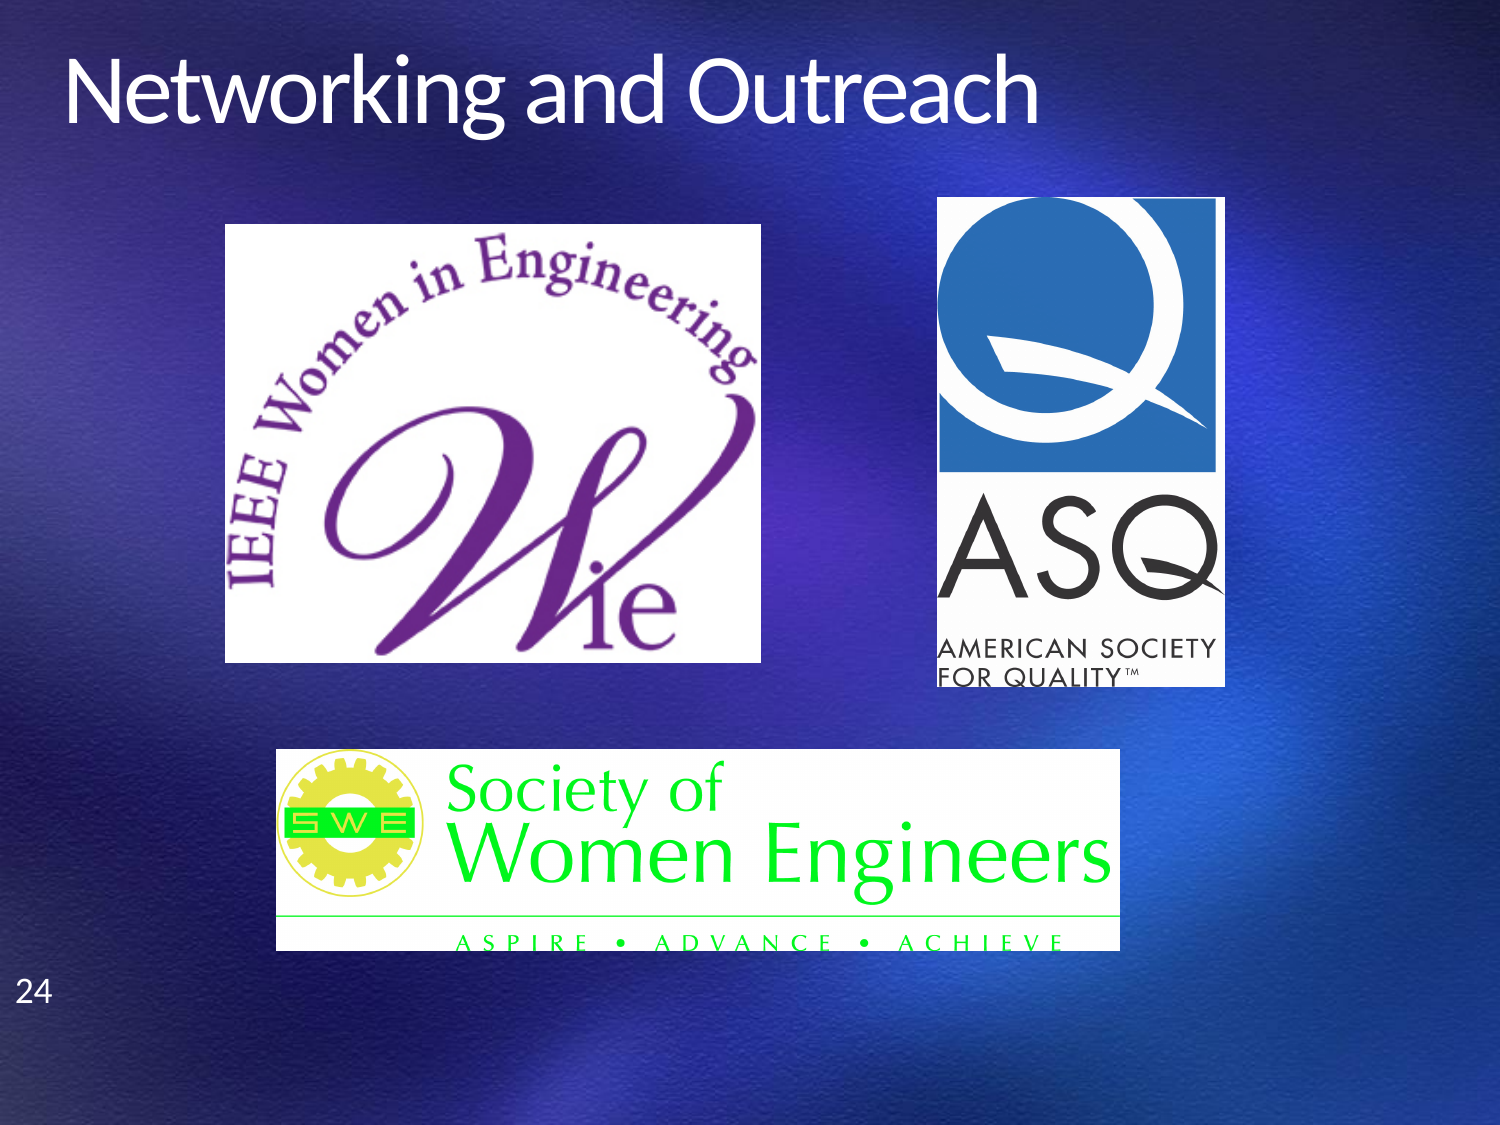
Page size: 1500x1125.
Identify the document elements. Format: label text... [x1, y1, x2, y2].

title Networking and Outreach [62, 37, 1438, 147]
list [937, 197, 1226, 688]
slide_number 24 [0, 958, 350, 1009]
picture [0, 0, 1500, 1125]
